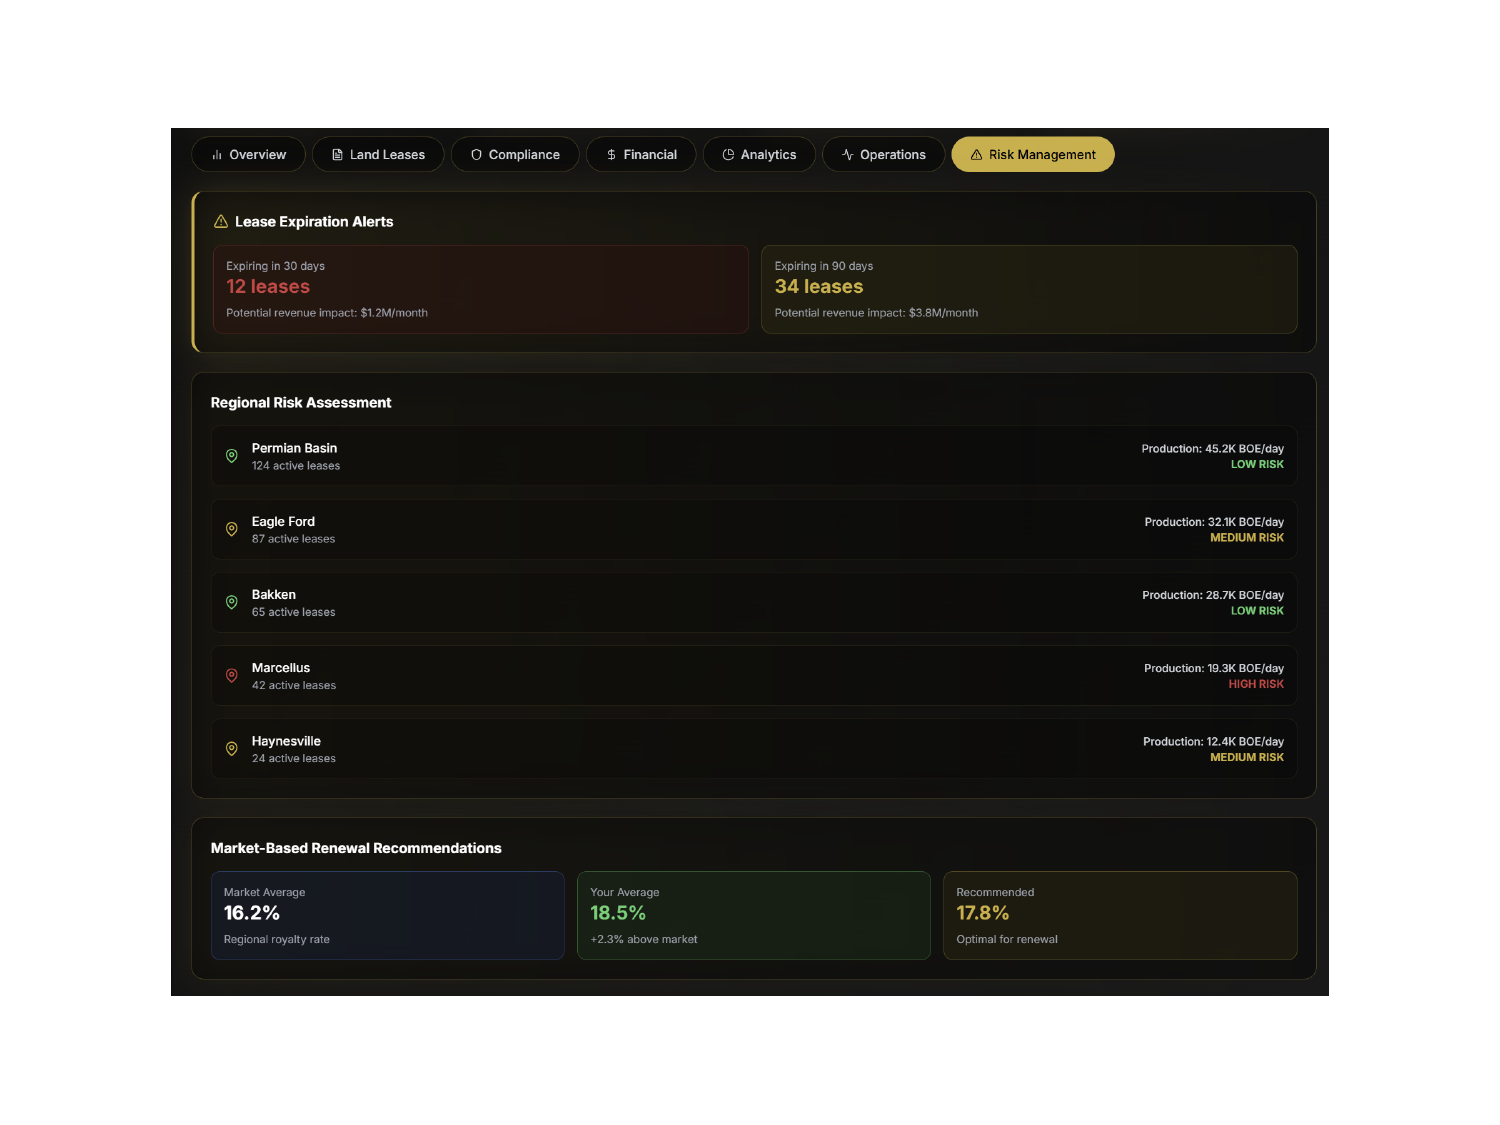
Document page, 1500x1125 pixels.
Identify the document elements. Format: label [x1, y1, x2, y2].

picture [170, 128, 1330, 997]
